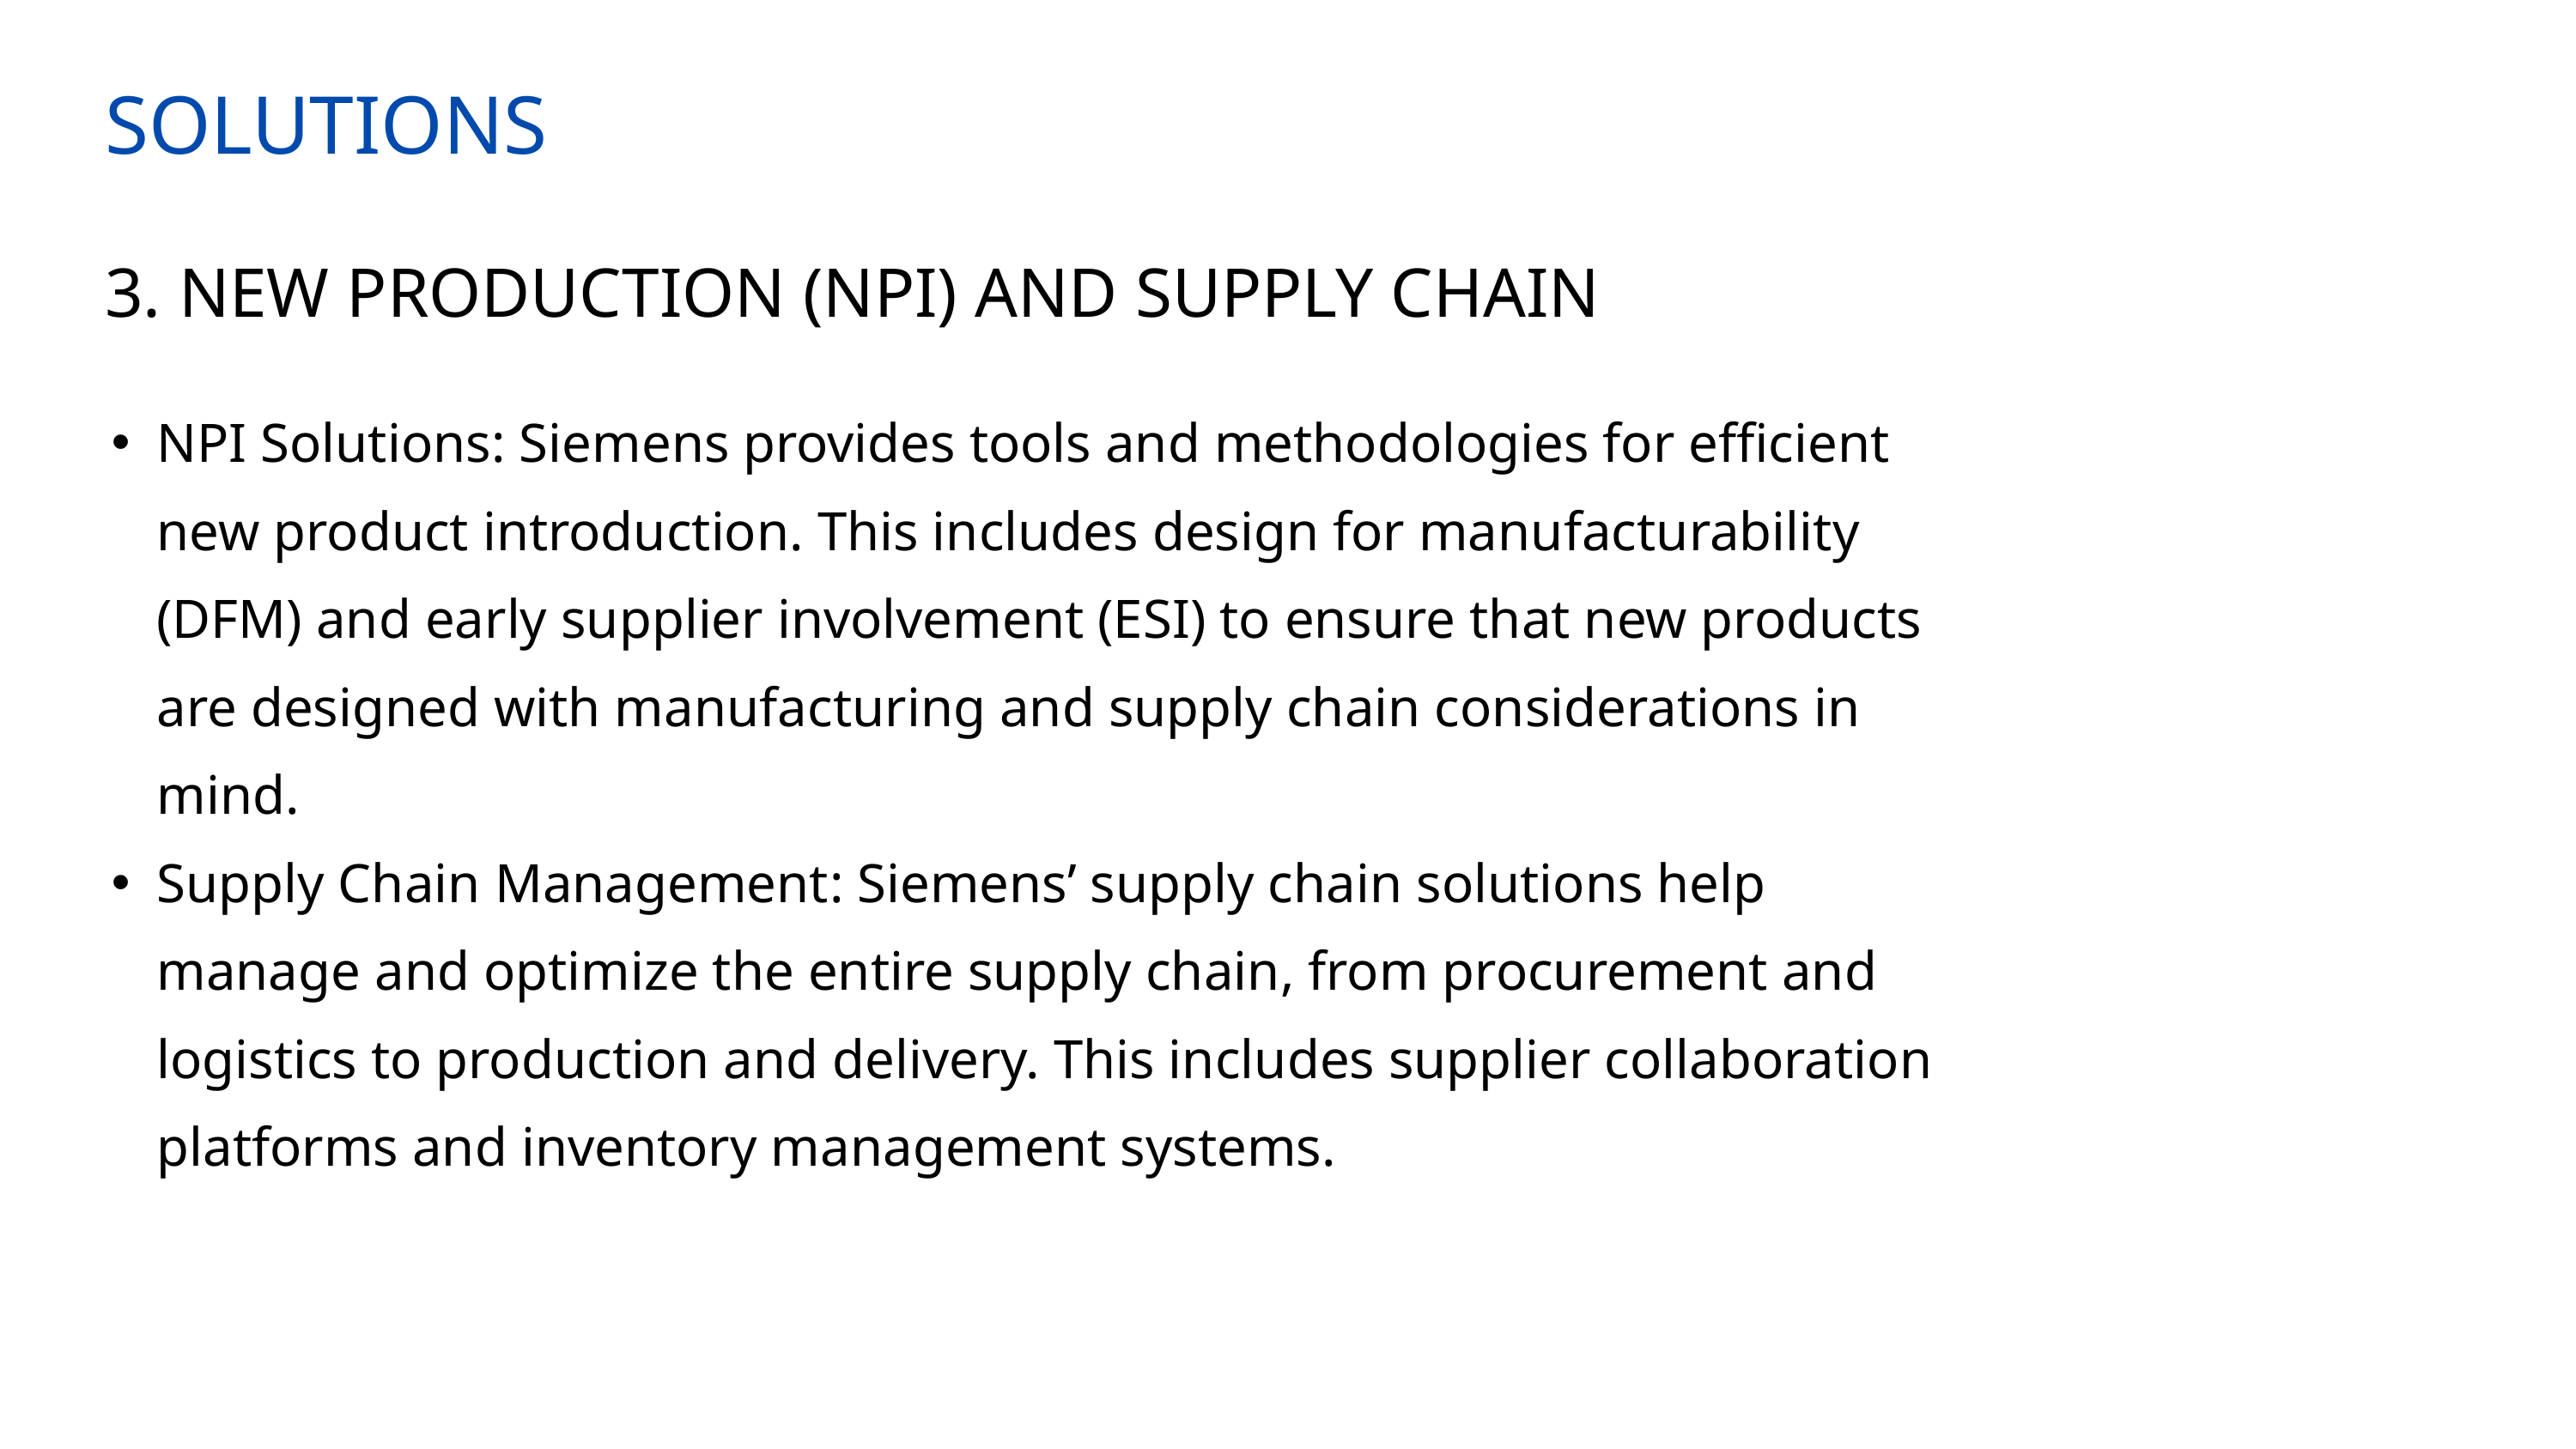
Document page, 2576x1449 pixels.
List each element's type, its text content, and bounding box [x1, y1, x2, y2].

text_box 3. NEW PRODUCTION (NPI) AND SUPPLY CHAIN [105, 236, 2083, 331]
text_box SOLUTIONS [105, 58, 929, 170]
text_box NPI Solutions: Siemens provides tools and methodologies for efficient new product introduction. This includes design for manufacturability (DFM) and early supplier involvement (ESI) to ensure that new products are designed with manufacturing and supply chain considerations in mind. Supply Chain Management: Siemens’ supply chain solutions help manage and optimize the entire supply chain, from procurement and logistics to production and delivery. This includes supplier collaboration platforms and inventory management systems. [66, 385, 1952, 1449]
